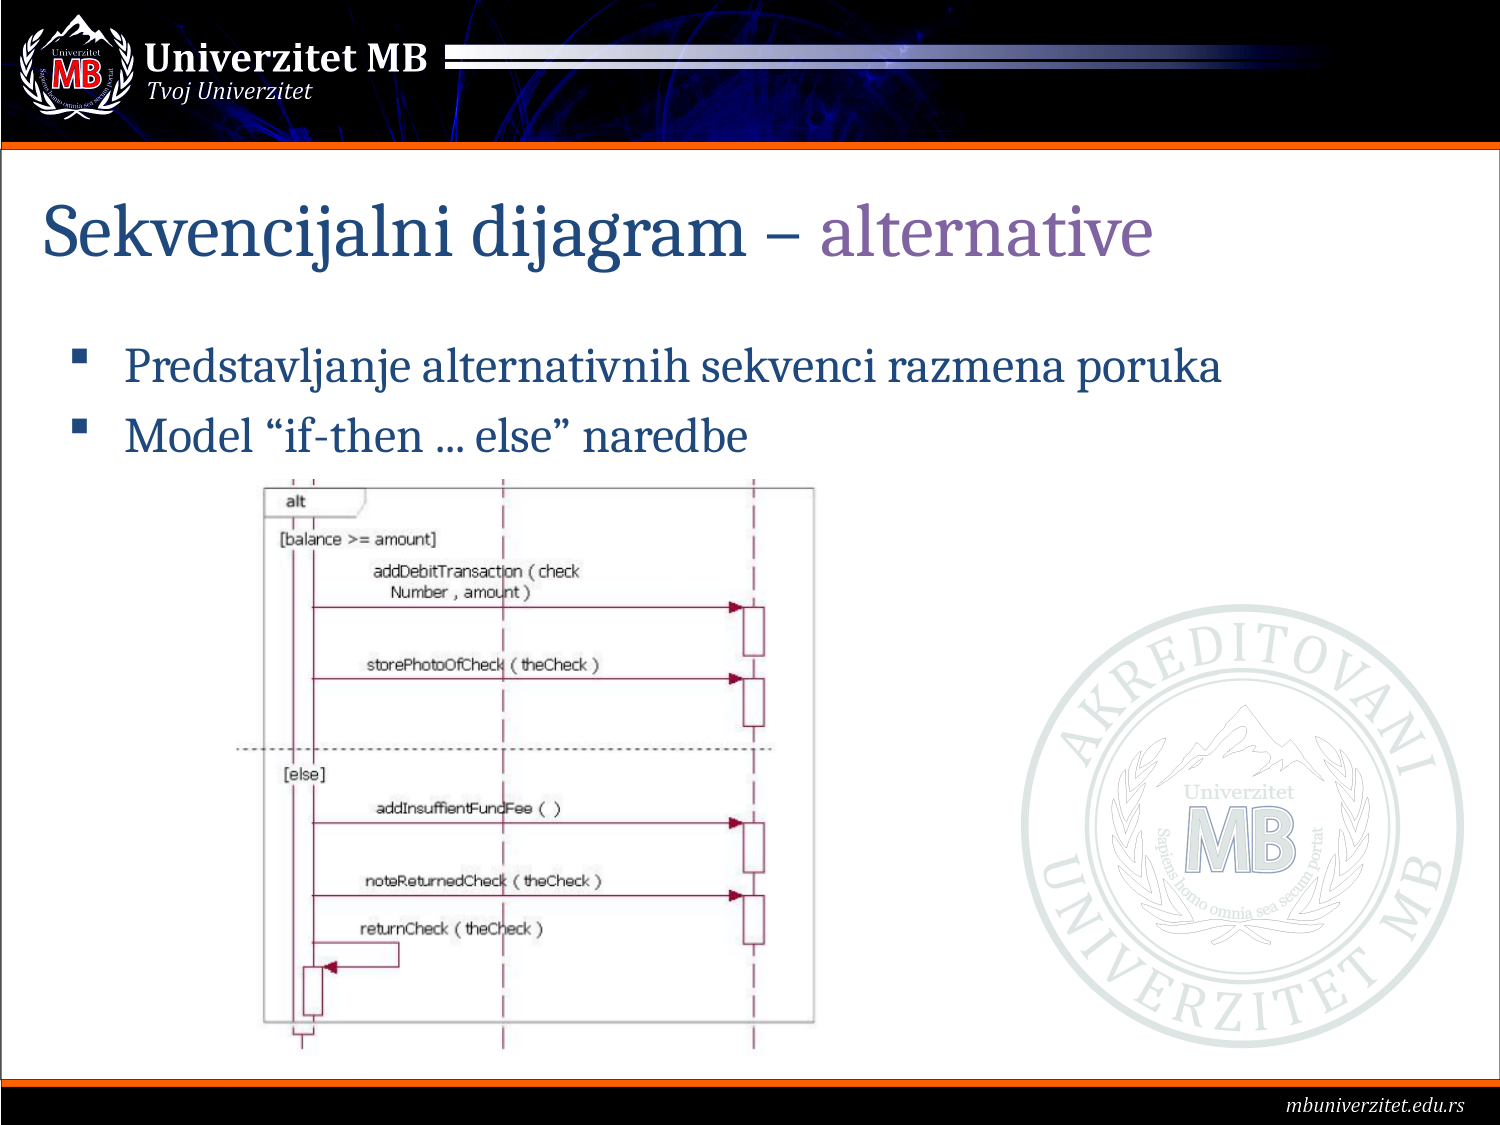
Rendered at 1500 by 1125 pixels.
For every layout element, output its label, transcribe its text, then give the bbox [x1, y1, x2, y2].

subtitle Predstavljanje alternativnih sekvenci razmena poruka Model “if-then ... else” naredbe [53, 325, 1412, 504]
picture [0, 0, 1500, 1125]
title Sekvencijalni dijagram – alternative [29, 172, 1500, 279]
